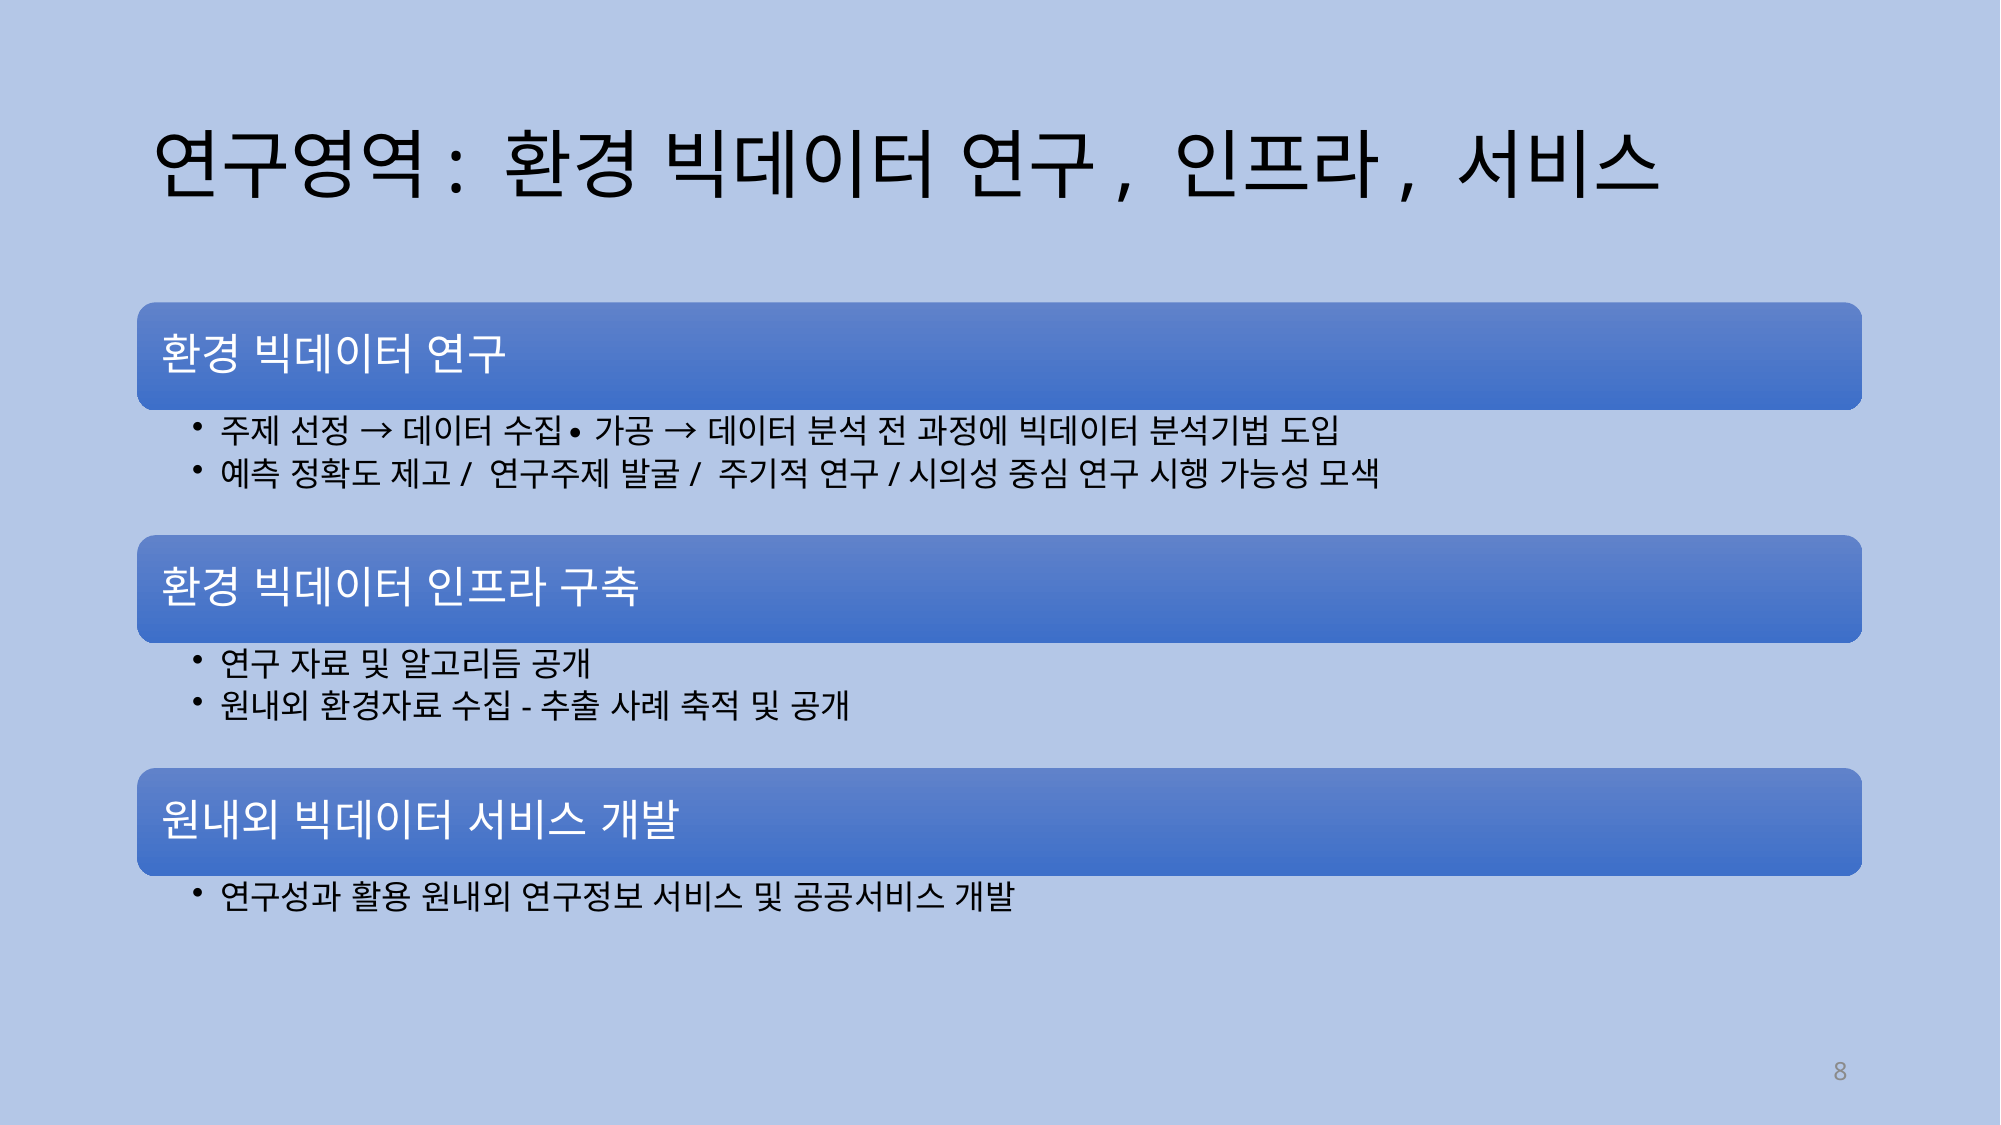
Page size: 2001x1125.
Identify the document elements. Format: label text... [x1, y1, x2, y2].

slide_number 8 [1412, 1042, 1863, 1103]
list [137, 299, 1863, 942]
title 연구영역: 환경 빅데이터 연구, 인프라, 서비스 [137, 59, 1863, 278]
